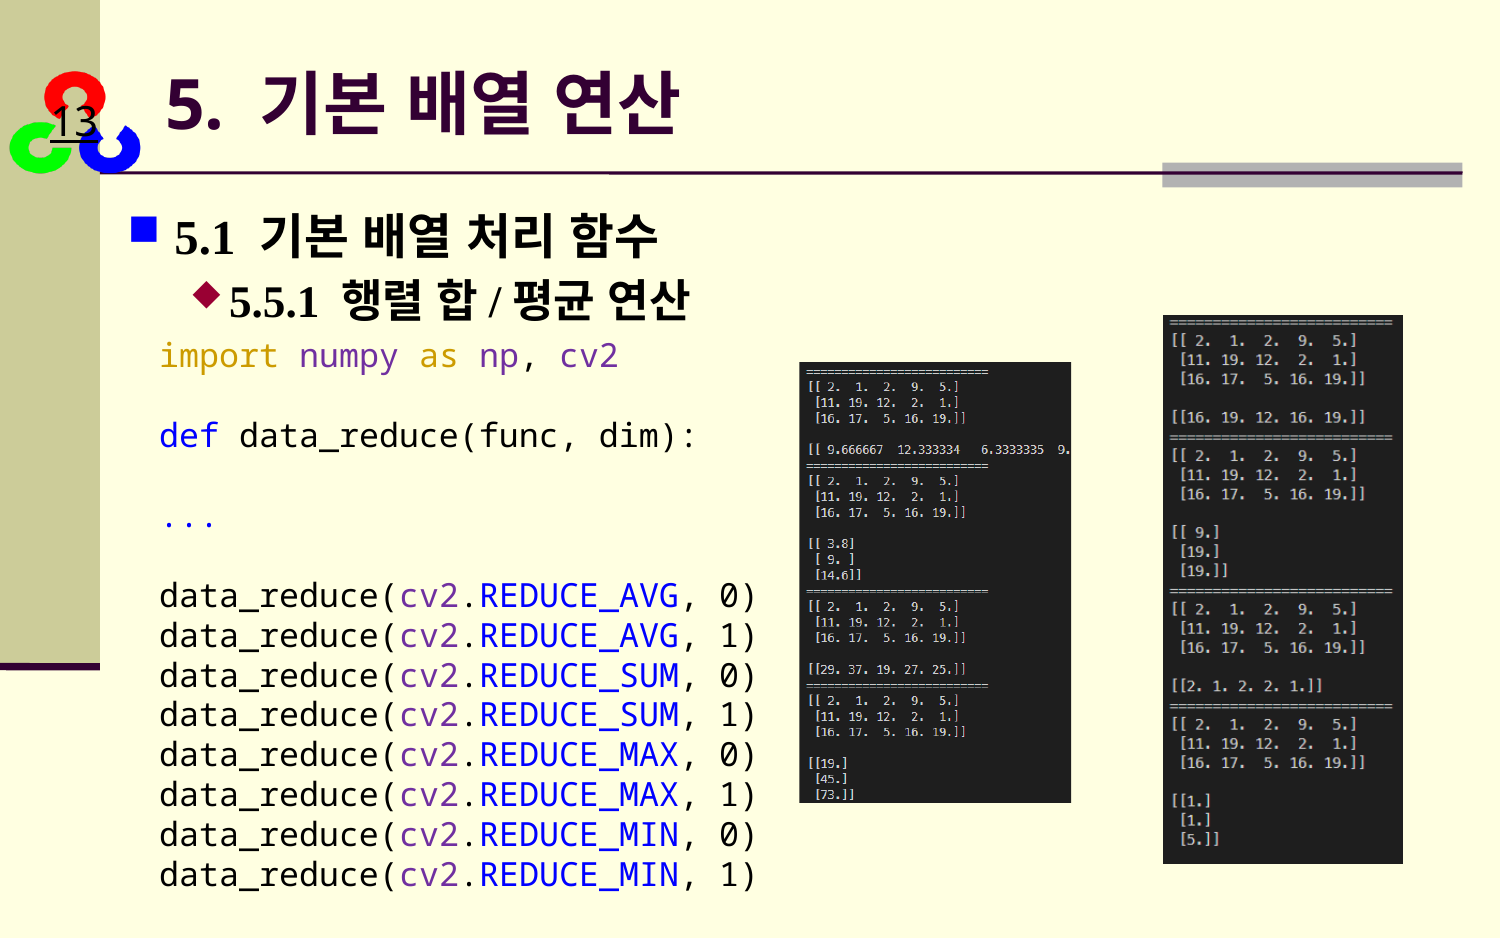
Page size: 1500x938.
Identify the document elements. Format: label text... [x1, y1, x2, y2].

title 5. 기본 배열 연산 [149, 37, 1463, 167]
list 5.1 기본 배열 처리 함수 5.5.1 행렬 합/평균 연산 [112, 197, 1463, 876]
picture [799, 362, 1072, 804]
text_box import numpy as np, cv2 def data_reduce(func, dim): ... data_reduce(cv2.REDUCE_AVG, 0) data_reduce(cv2.REDUCE_AVG, 1) data_reduce(cv2.REDUCE_SUM, 0) data_reduce(cv2.REDUCE_SUM, 1) data_reduce(cv2.REDUCE_MAX, 0) data_reduce(cv2.REDUCE_MAX, 1) data_reduce(cv2.REDUCE_MIN, 0) data_reduce(cv2.REDUCE_MIN, 1) [144, 326, 1456, 901]
picture [0, 62, 149, 179]
picture [1163, 314, 1403, 865]
